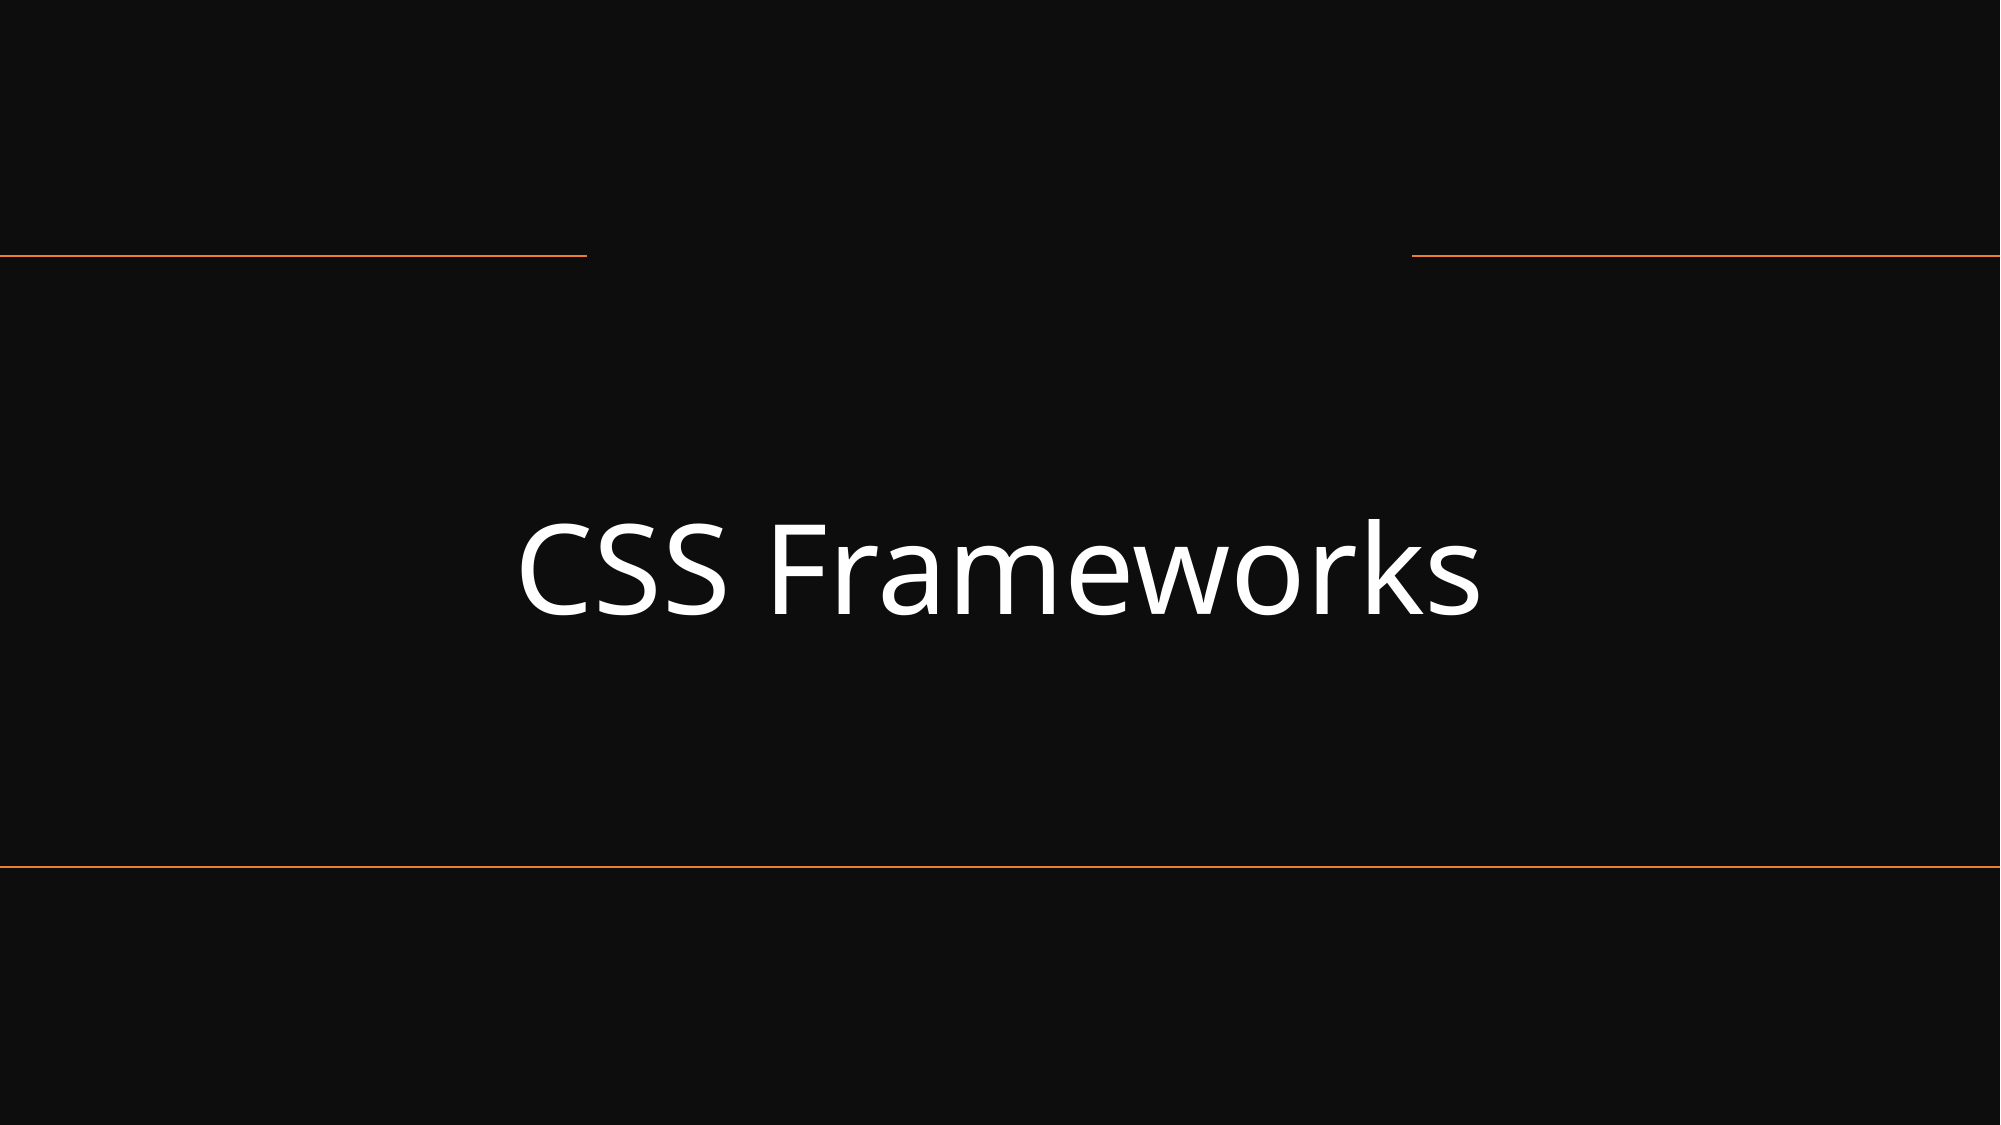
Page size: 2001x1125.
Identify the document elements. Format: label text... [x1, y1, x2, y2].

title CSS Frameworks [431, 317, 1569, 832]
text_box [0, 868, 2000, 1125]
text_box [0, 0, 2000, 866]
